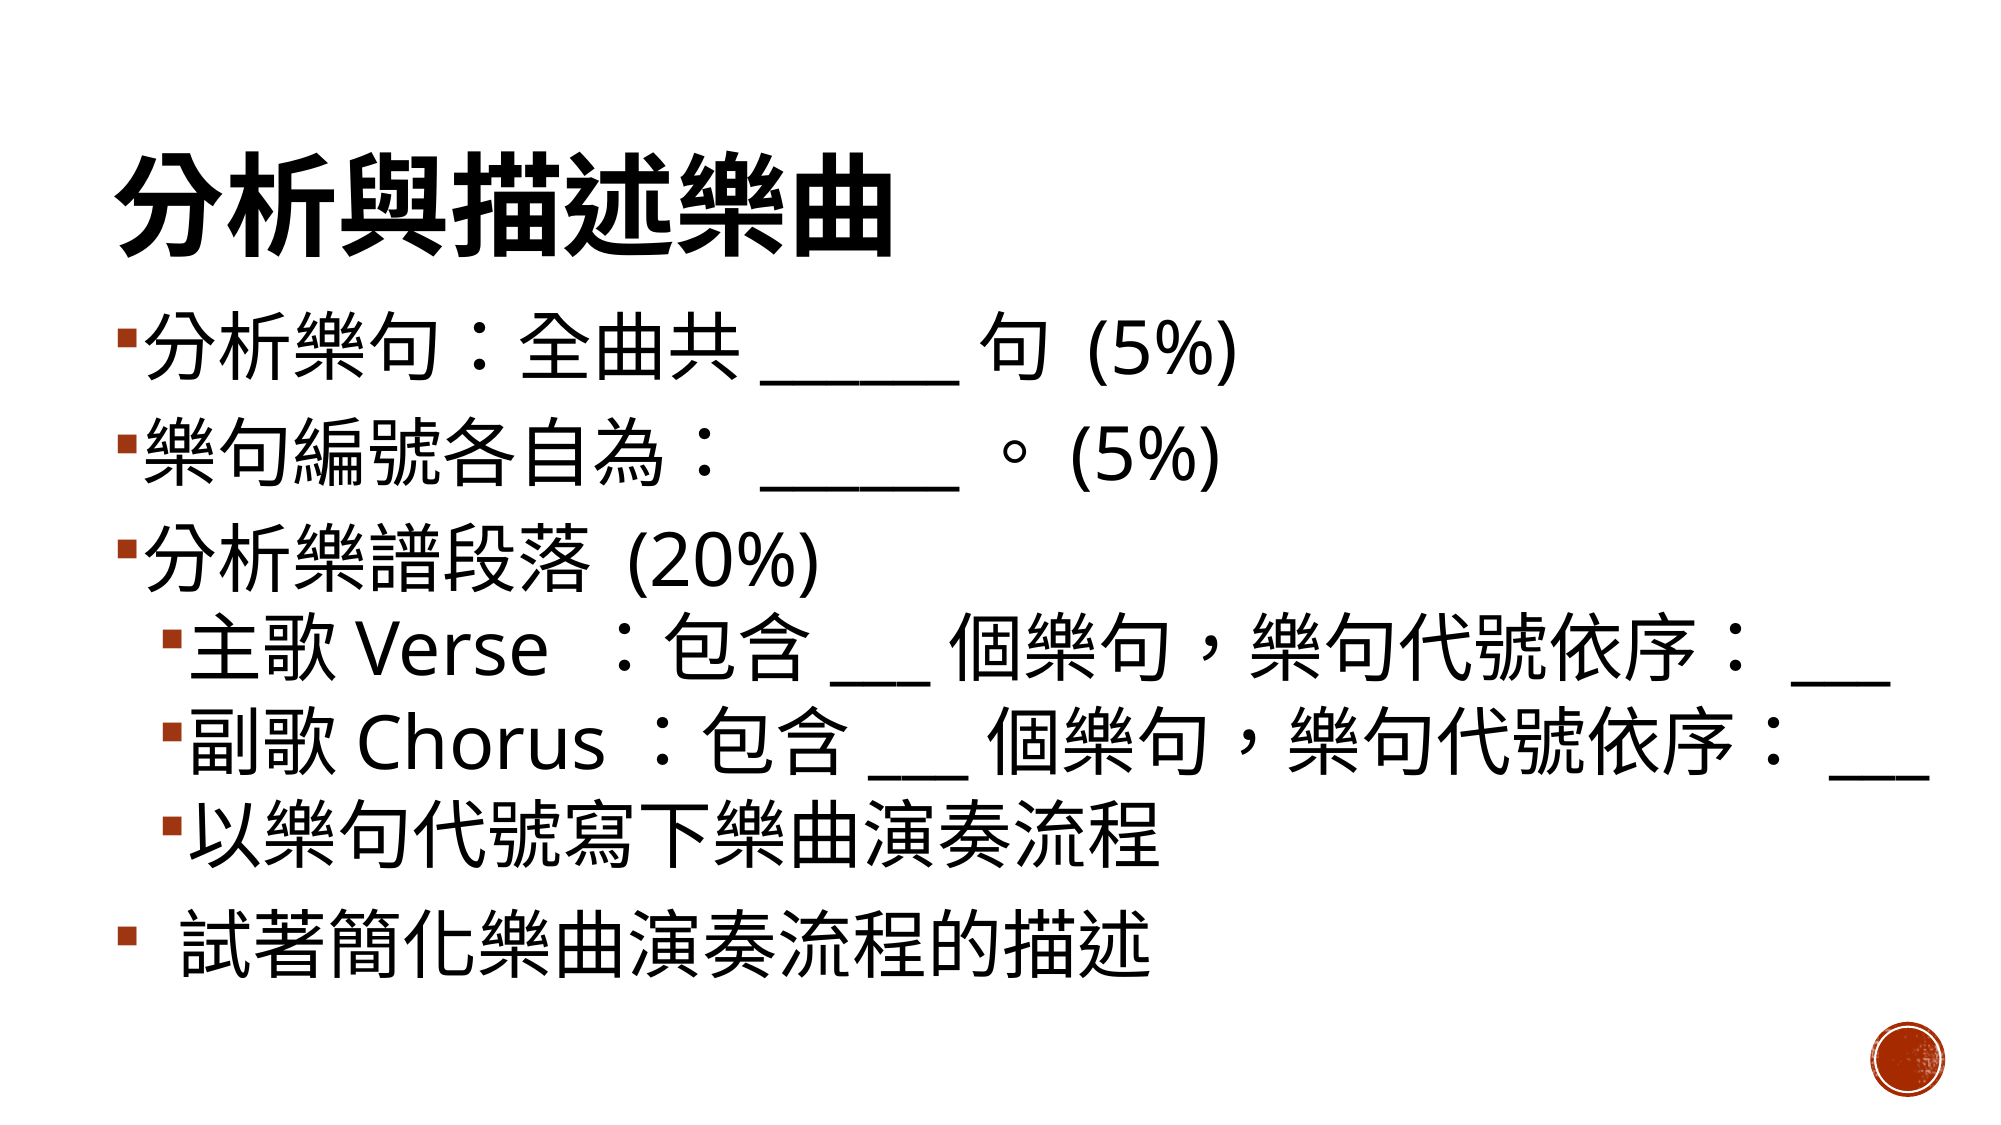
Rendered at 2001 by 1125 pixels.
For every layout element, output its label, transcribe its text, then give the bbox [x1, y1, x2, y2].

list 分析樂句：全曲共______句 (5%) 樂句編號各自為：______。(5%) 分析樂譜段落 (20%) 主歌Verse ：包含___個樂句，樂句代號依序：___ 副歌Chorus：包含___個樂句，樂句代號依序：___ 以樂句代號寫下樂曲演奏流程 試著簡化樂曲演奏流程的描述 [97, 302, 1965, 1013]
title 分析與描述樂曲 [97, 79, 1826, 302]
